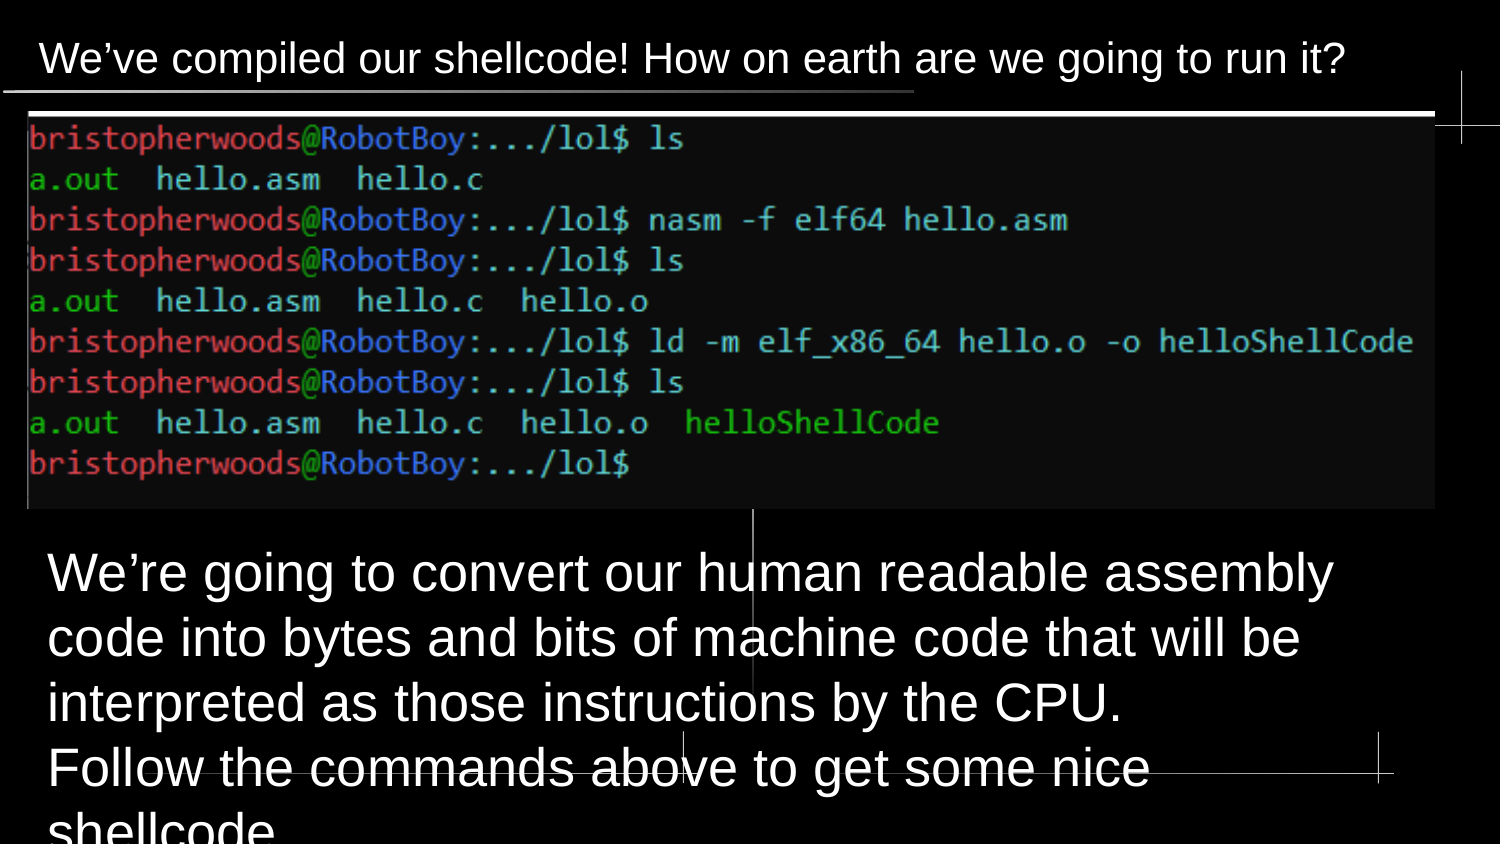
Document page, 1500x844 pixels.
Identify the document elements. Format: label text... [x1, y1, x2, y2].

text_box We’re going to convert our human readable assembly code into bytes and bits of machine code that will be interpreted as those instructions by the CPU. Follow the commands above to get some nice shellcode. [32, 522, 1426, 746]
text_box We’ve compiled our shellcode! How on earth are we going to run it? [23, 15, 1431, 112]
picture [27, 111, 1435, 509]
